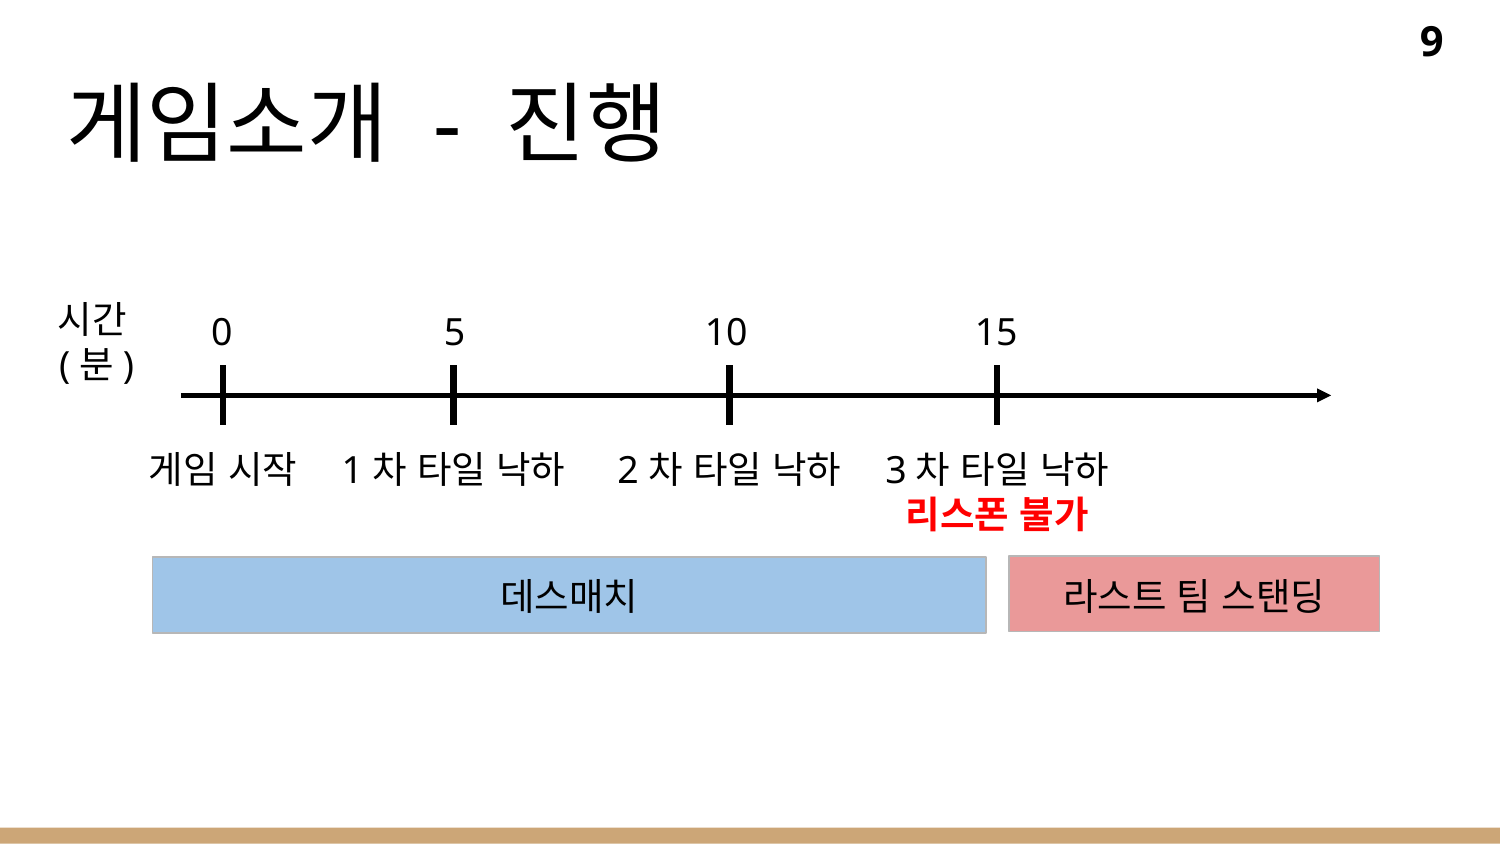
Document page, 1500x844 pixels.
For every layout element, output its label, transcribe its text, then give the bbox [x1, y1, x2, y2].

text_box [152, 557, 986, 633]
text_box 10 [689, 293, 770, 368]
text_box 시간(분) [12, 281, 181, 402]
text_box 1차 타일 낙하 [297, 431, 610, 551]
text_box 라스트 팀 스탠딩 [962, 558, 1427, 633]
text_box 데스매치 [208, 558, 930, 633]
text_box 0 [195, 293, 262, 368]
text_box 15 [959, 293, 1035, 368]
text_box 3차 타일 낙하 리스폰 불가 [840, 431, 1154, 551]
text_box 2차 타일 낙하 [573, 431, 840, 506]
title 게임소개 - 진행 [51, 51, 1449, 189]
text_box 9 [1404, 0, 1500, 80]
text_box 5 [428, 293, 494, 368]
text_box 게임 시작 [66, 431, 297, 551]
